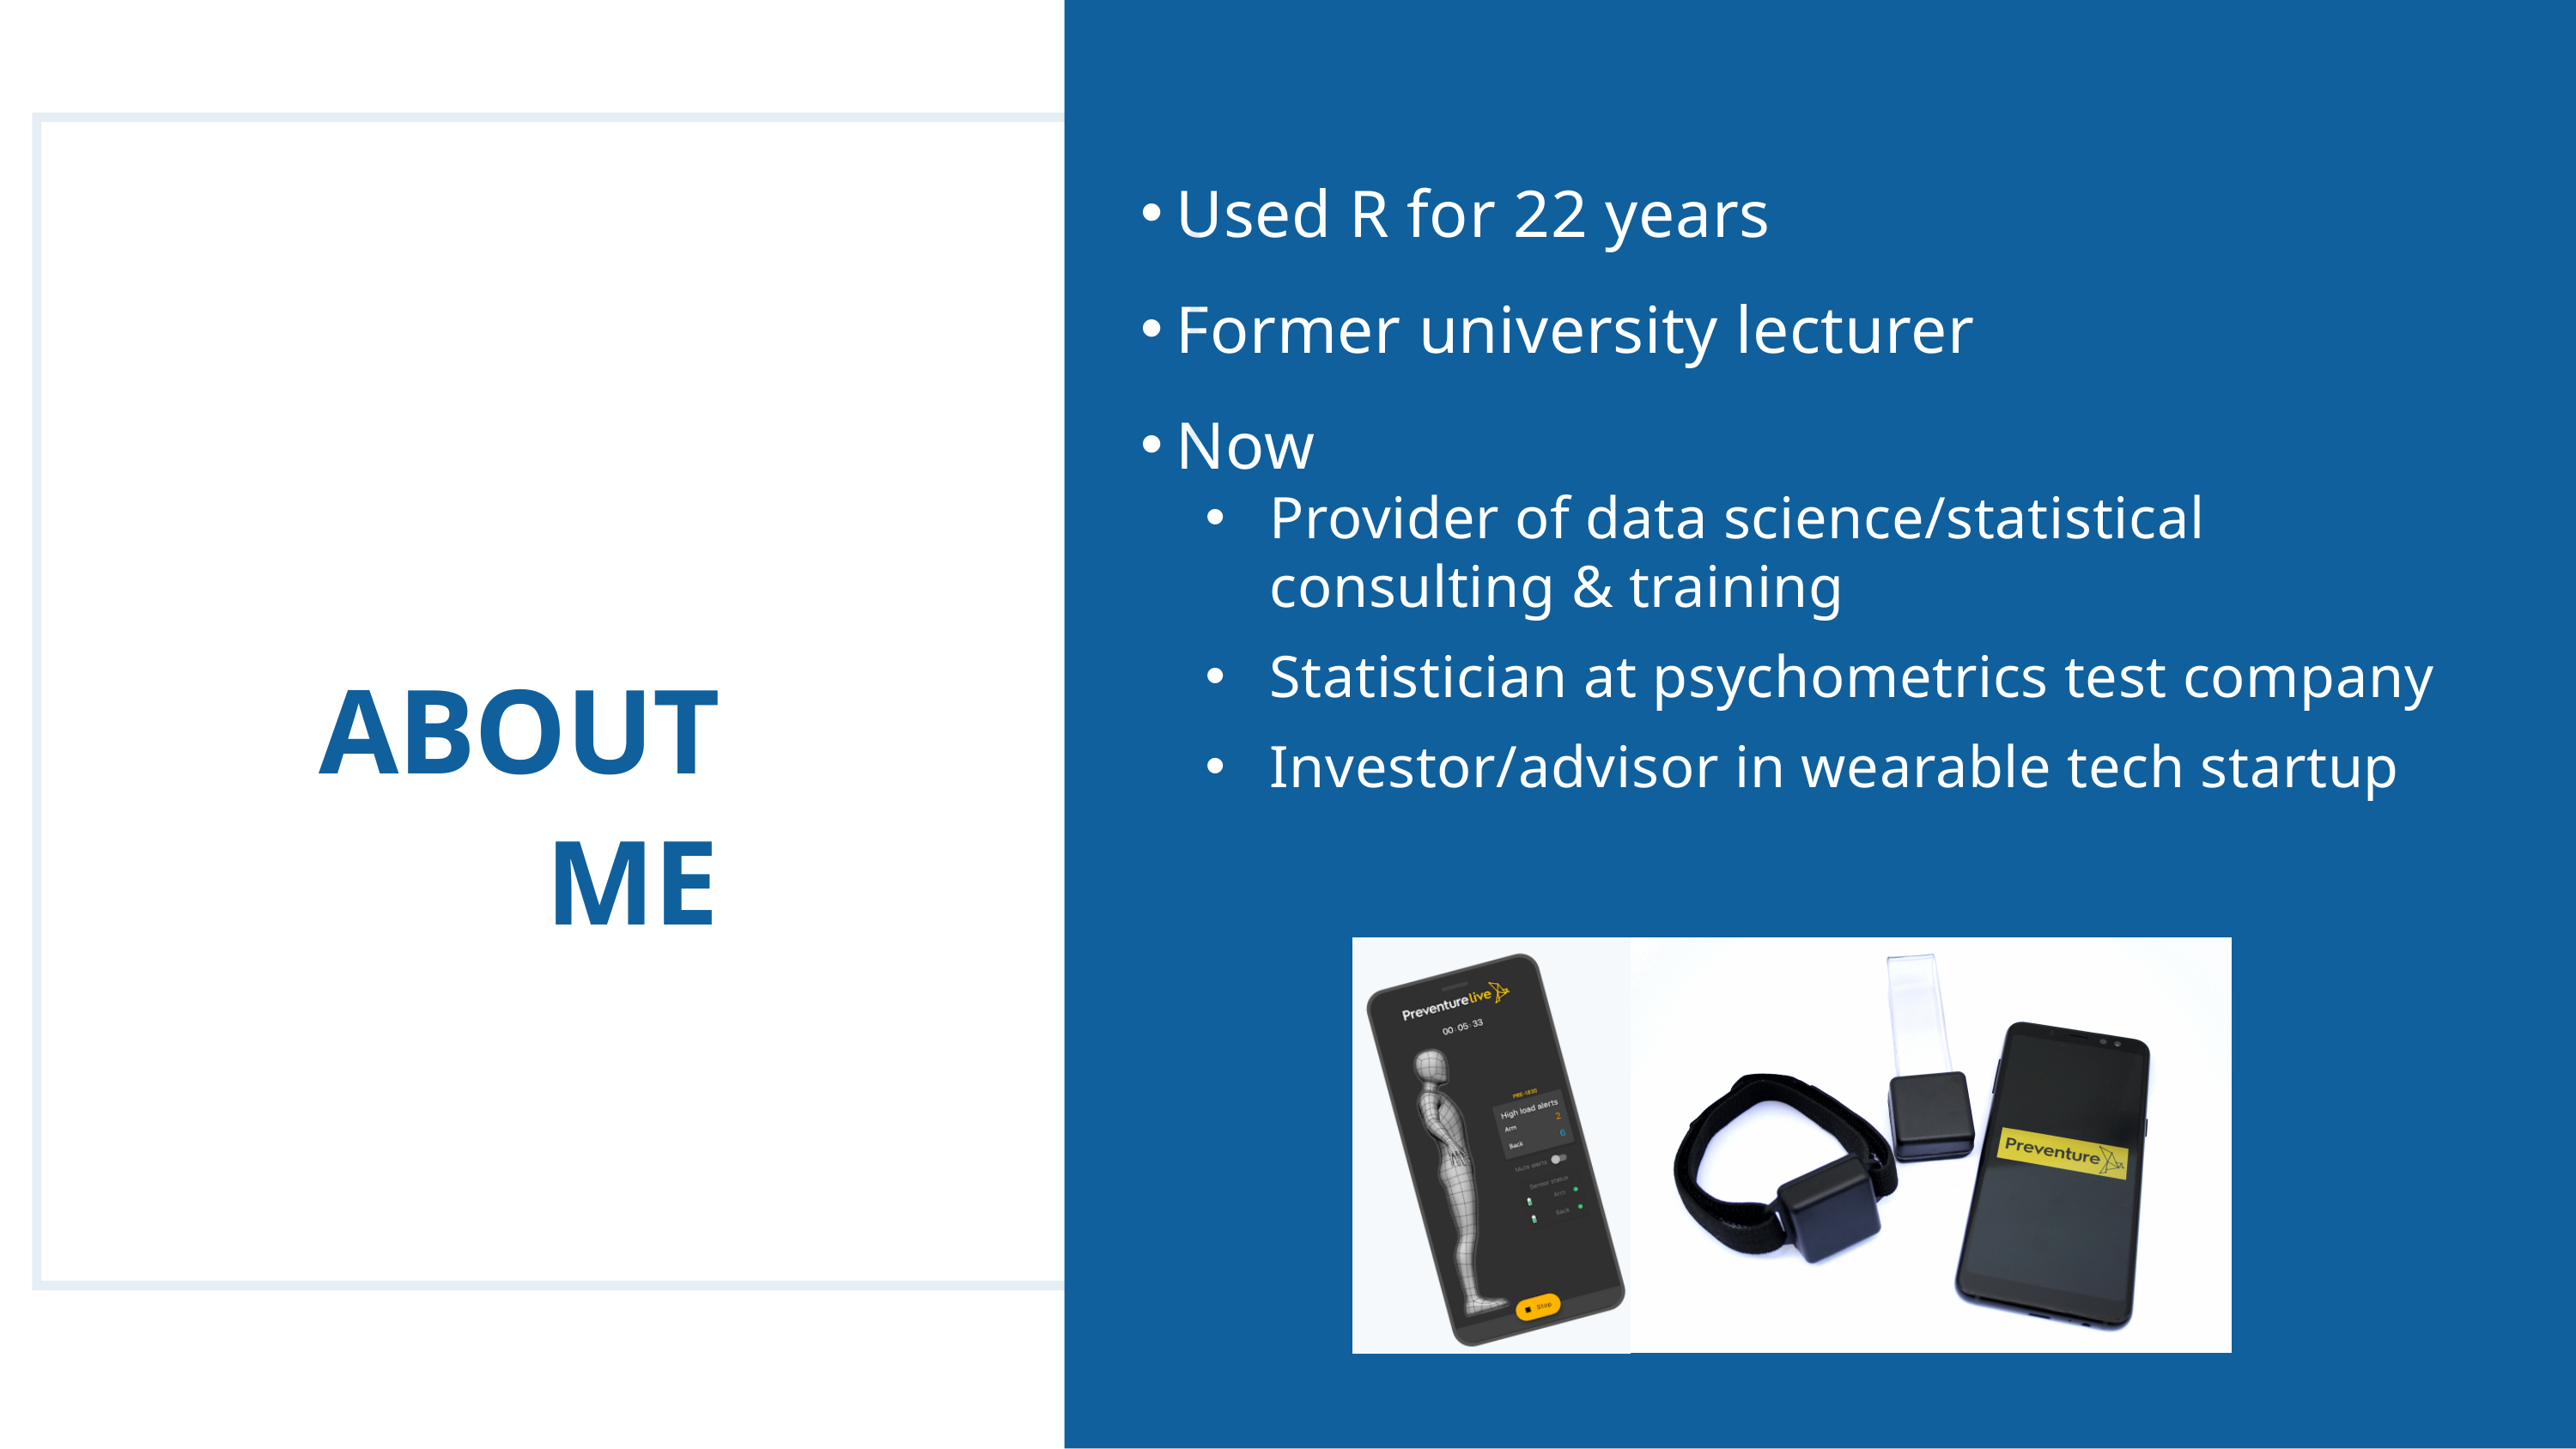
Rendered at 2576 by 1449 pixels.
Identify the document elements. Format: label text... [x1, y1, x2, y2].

text_box [1064, 0, 2576, 1449]
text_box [32, 112, 1200, 1291]
picture [1352, 937, 2233, 1354]
text_box Used R for 22 years Former university lecturer Now Provider of data science/statistical consulting & training Statistician at psychometrics test company Investor/advisor in wearable tech startup [1203, 134, 2490, 902]
